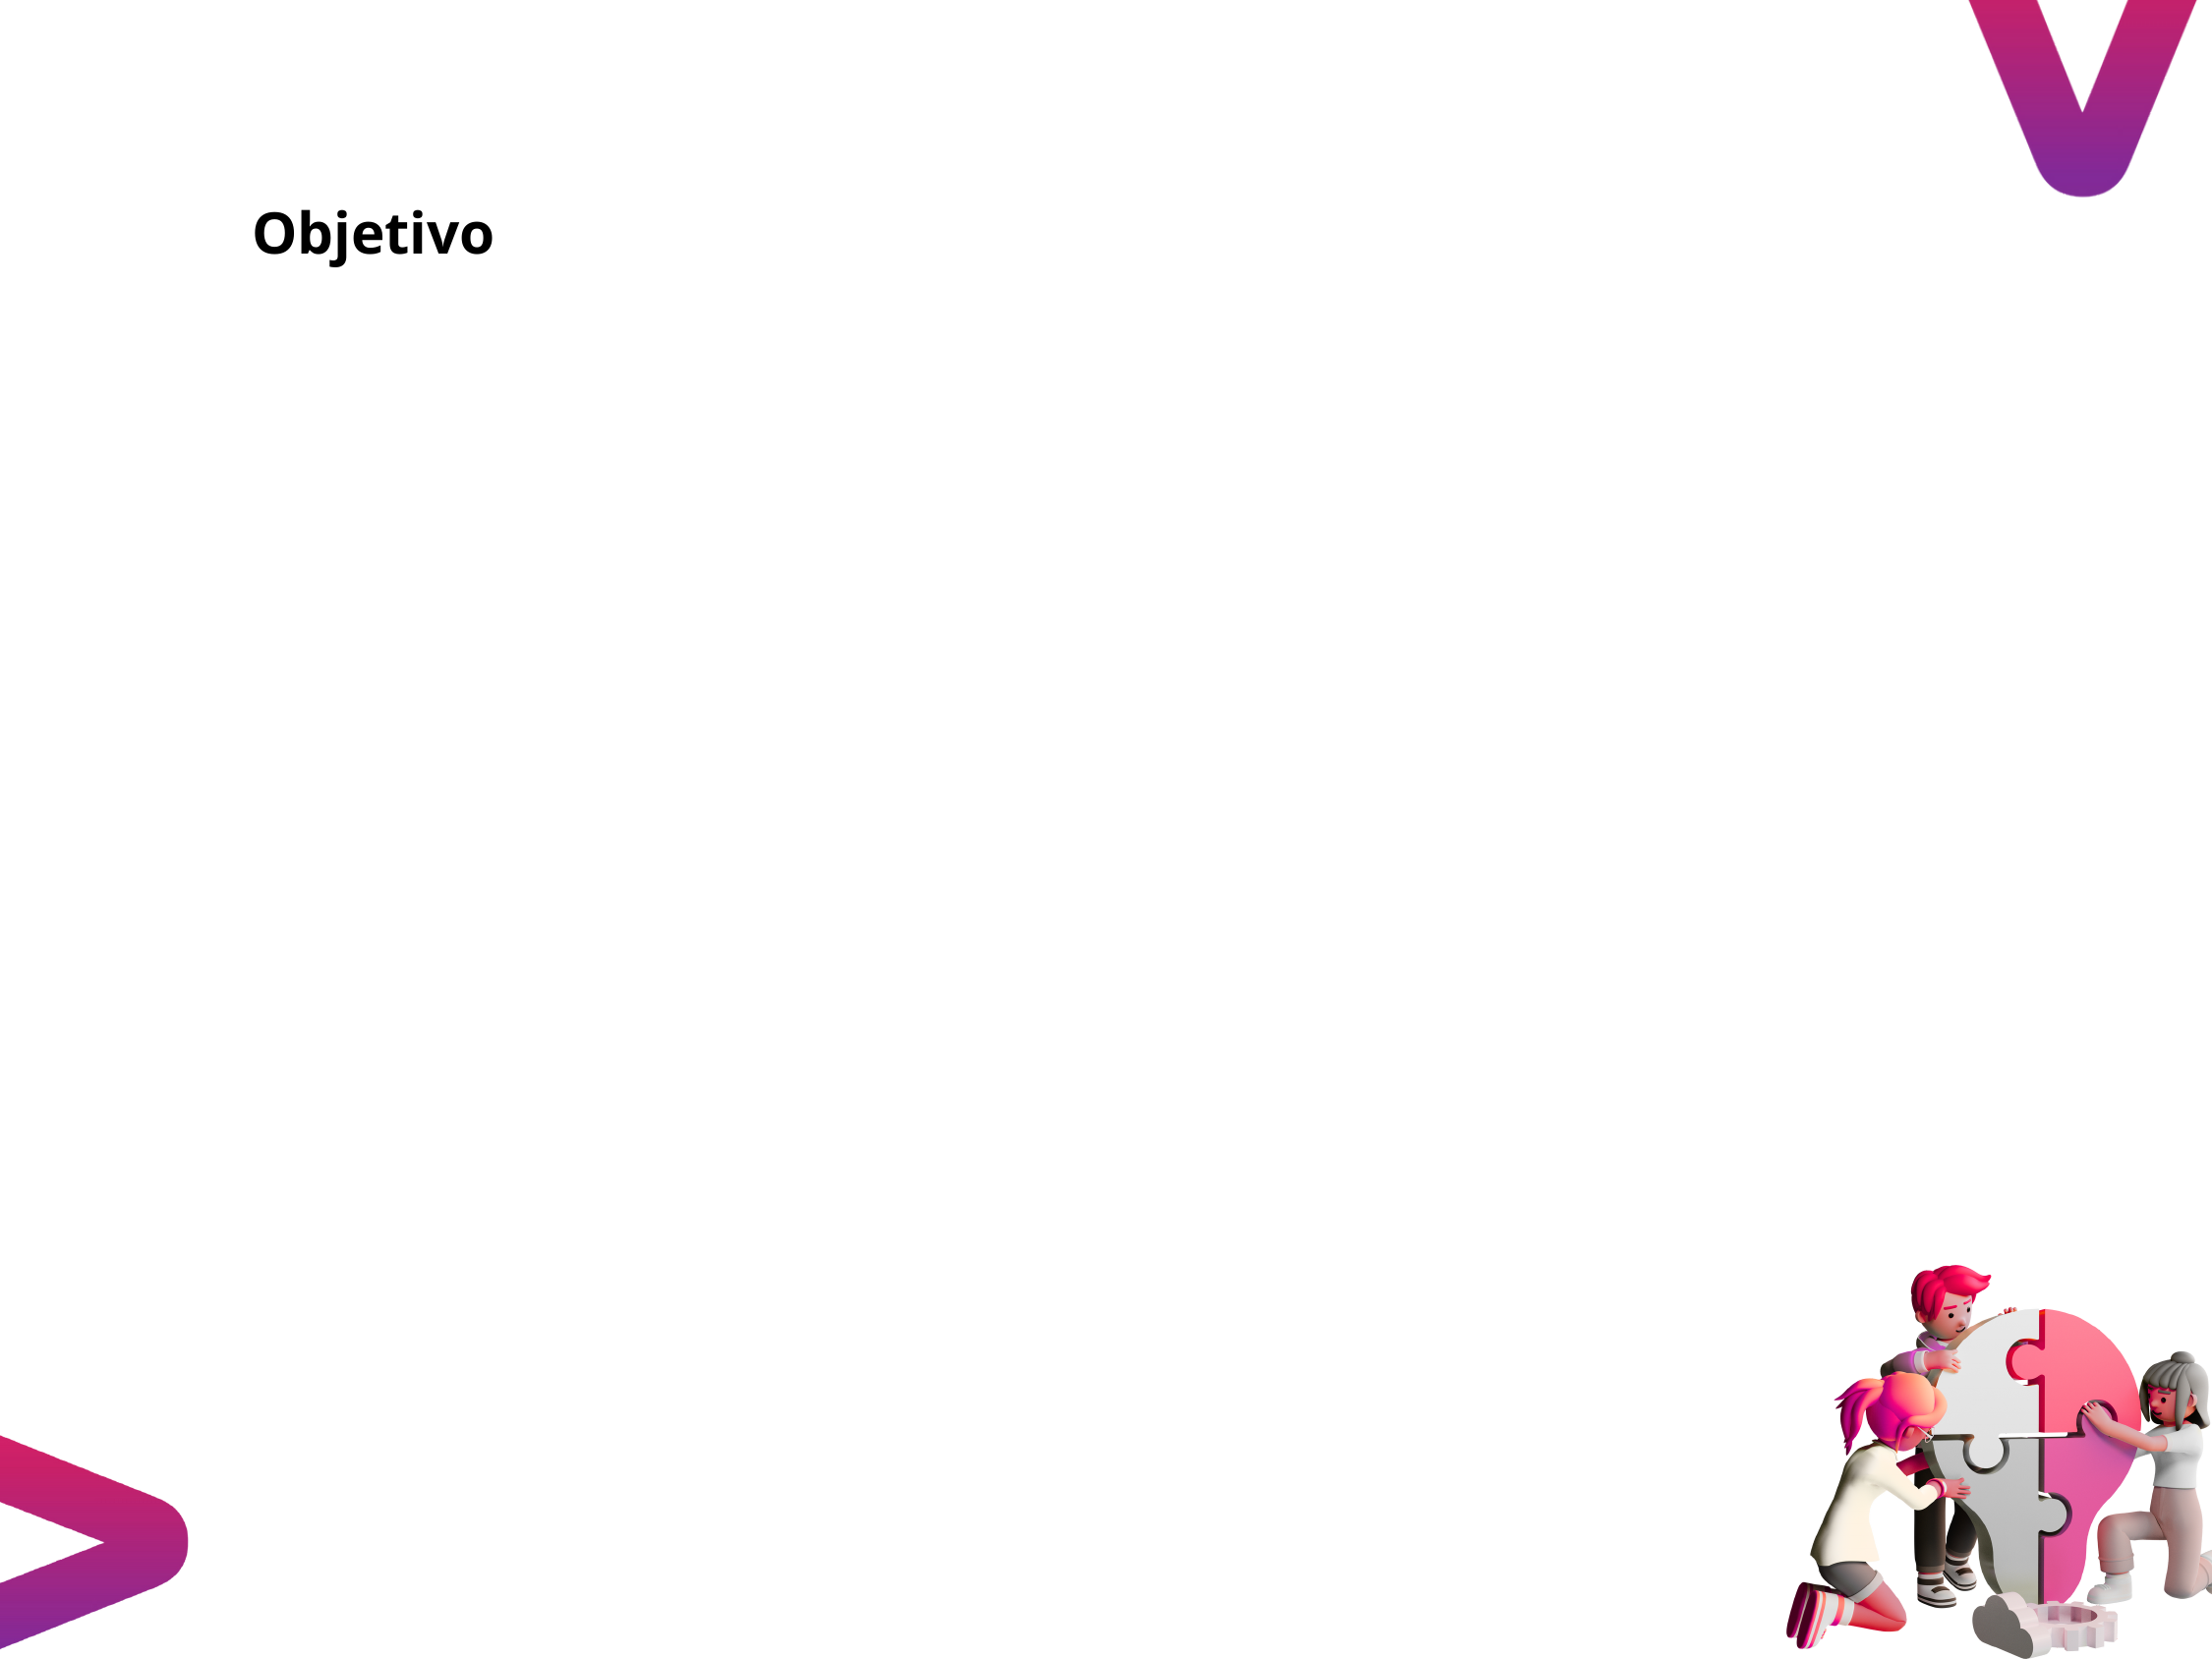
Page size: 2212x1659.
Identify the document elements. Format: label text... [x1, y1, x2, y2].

text_box [0, 1414, 191, 1659]
text_box Objetivo [237, 190, 1975, 470]
text_box [1786, 1265, 2212, 1659]
text_box [1952, 0, 2212, 201]
